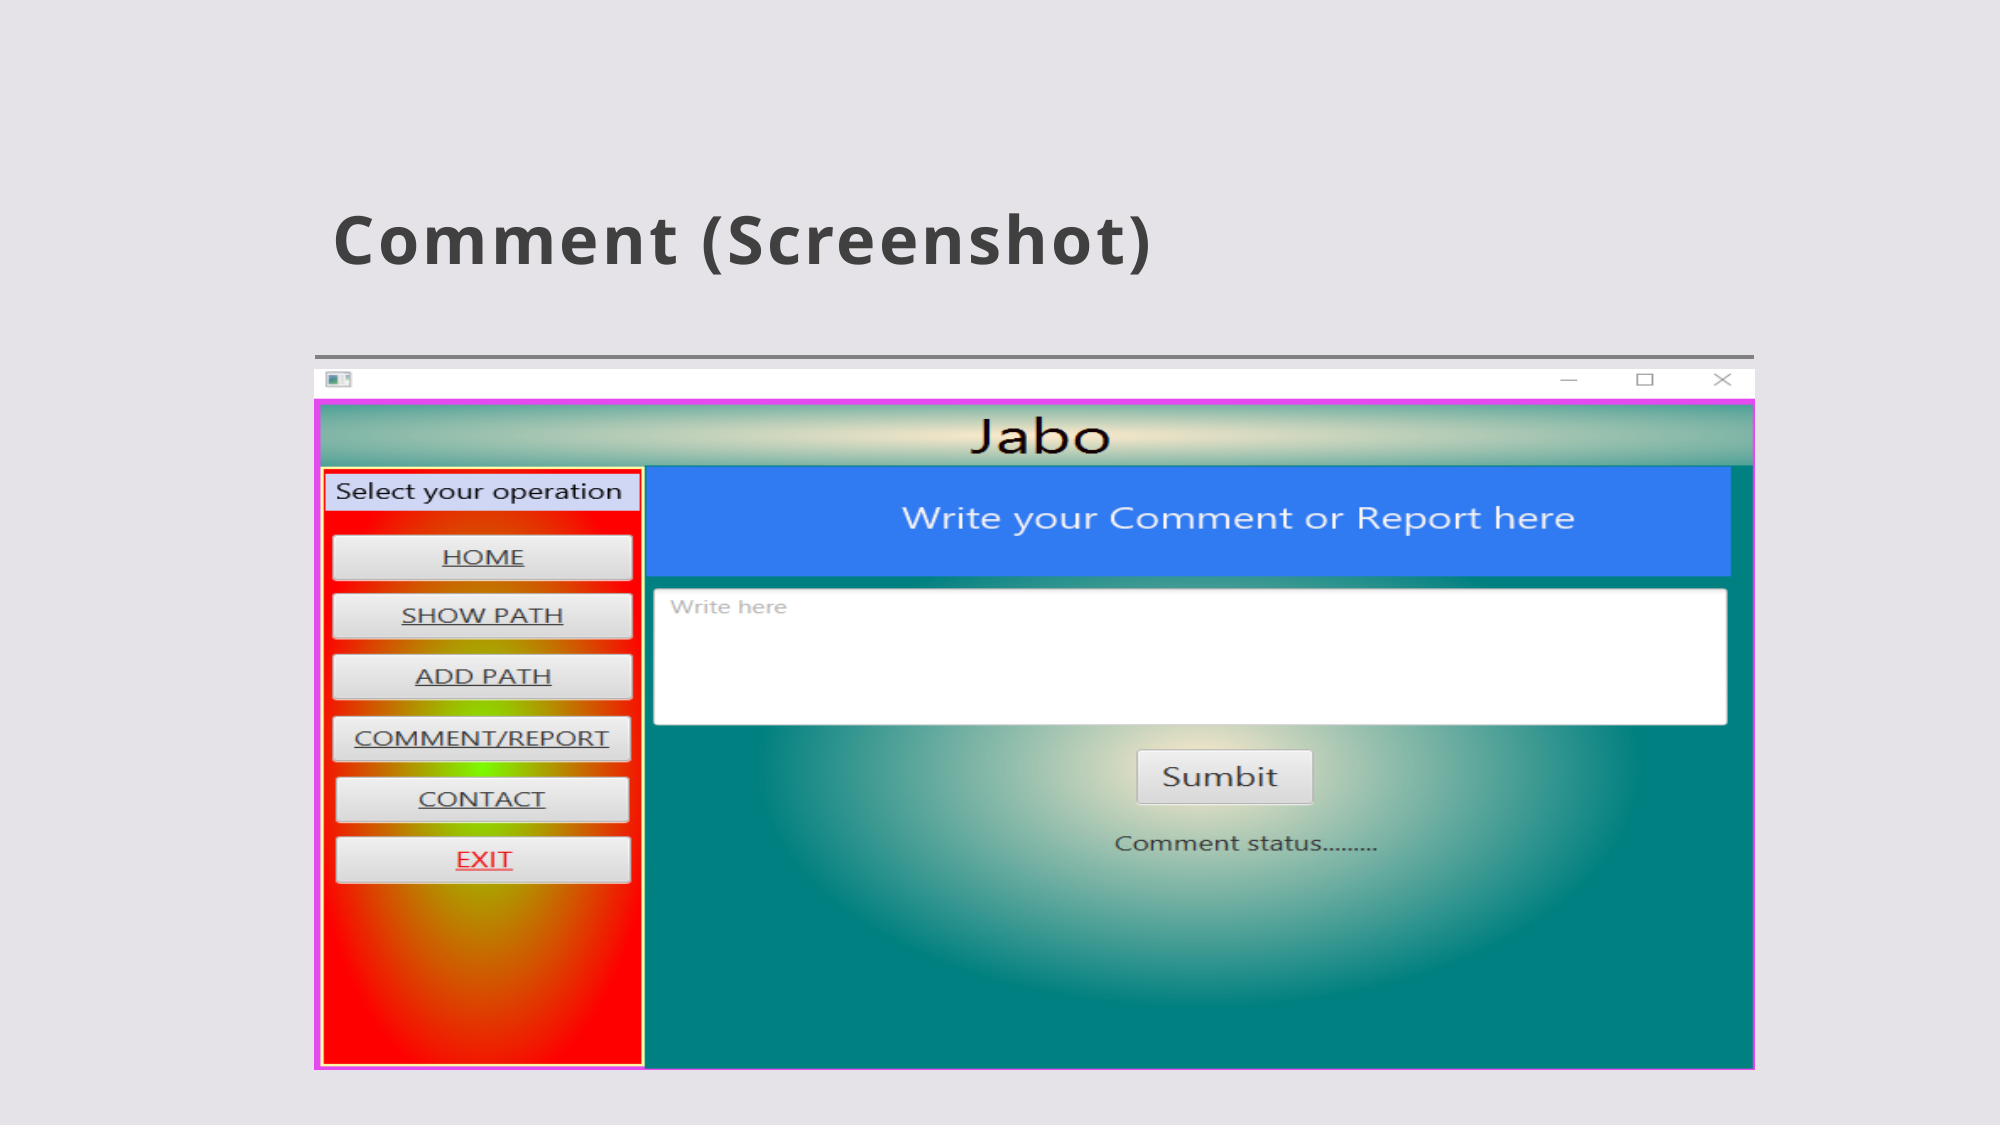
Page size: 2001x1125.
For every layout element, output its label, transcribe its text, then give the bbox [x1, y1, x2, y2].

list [314, 369, 1755, 1070]
title Comment (Screenshot) [315, 72, 1754, 294]
